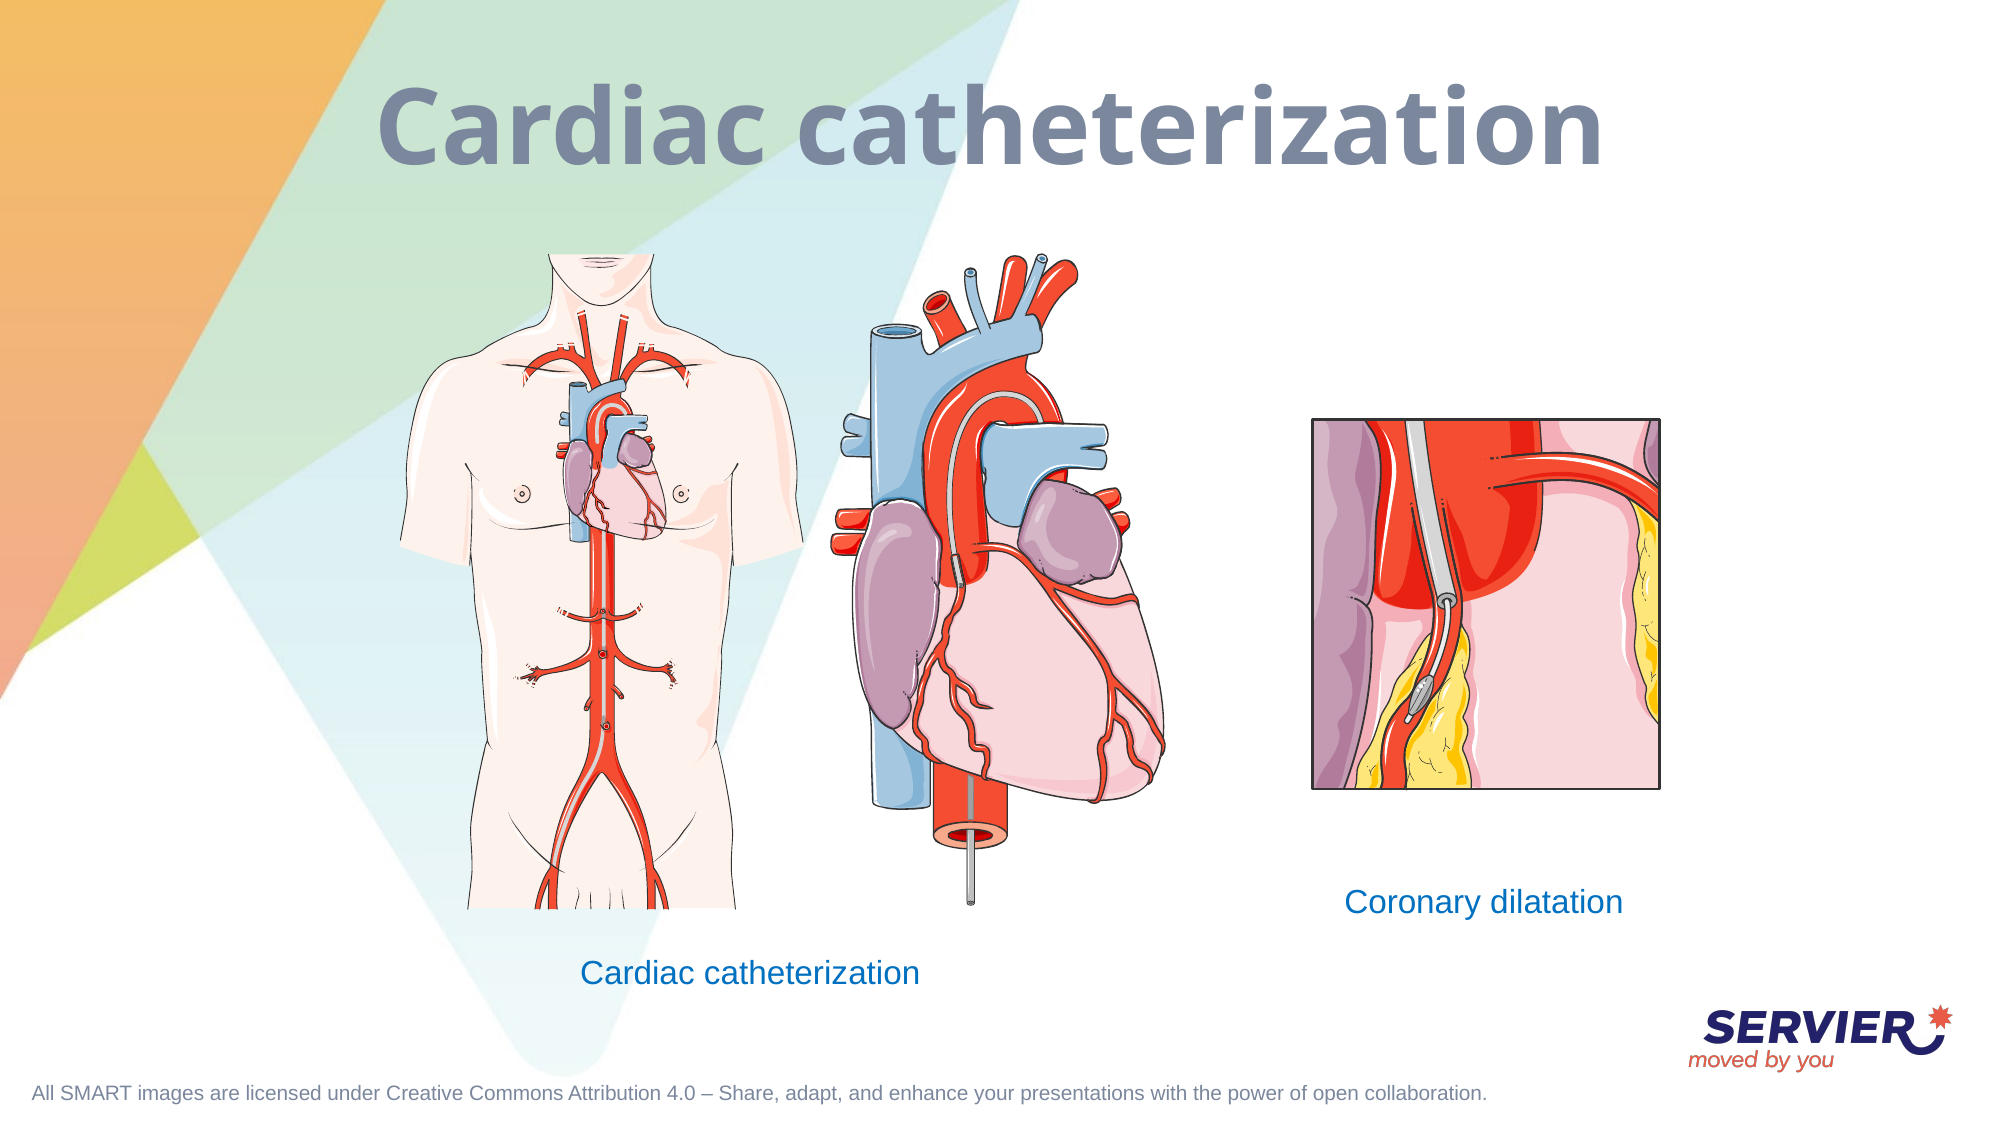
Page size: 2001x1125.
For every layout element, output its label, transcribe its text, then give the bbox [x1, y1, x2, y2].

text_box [399, 253, 805, 910]
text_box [827, 250, 1172, 906]
text_box Cardiac catheterization [565, 944, 936, 999]
title Cardiac catheterization [55, 12, 1927, 232]
picture [0, 0, 2001, 1125]
text_box Coronary dilatation [1329, 872, 1639, 927]
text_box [1312, 419, 1661, 793]
